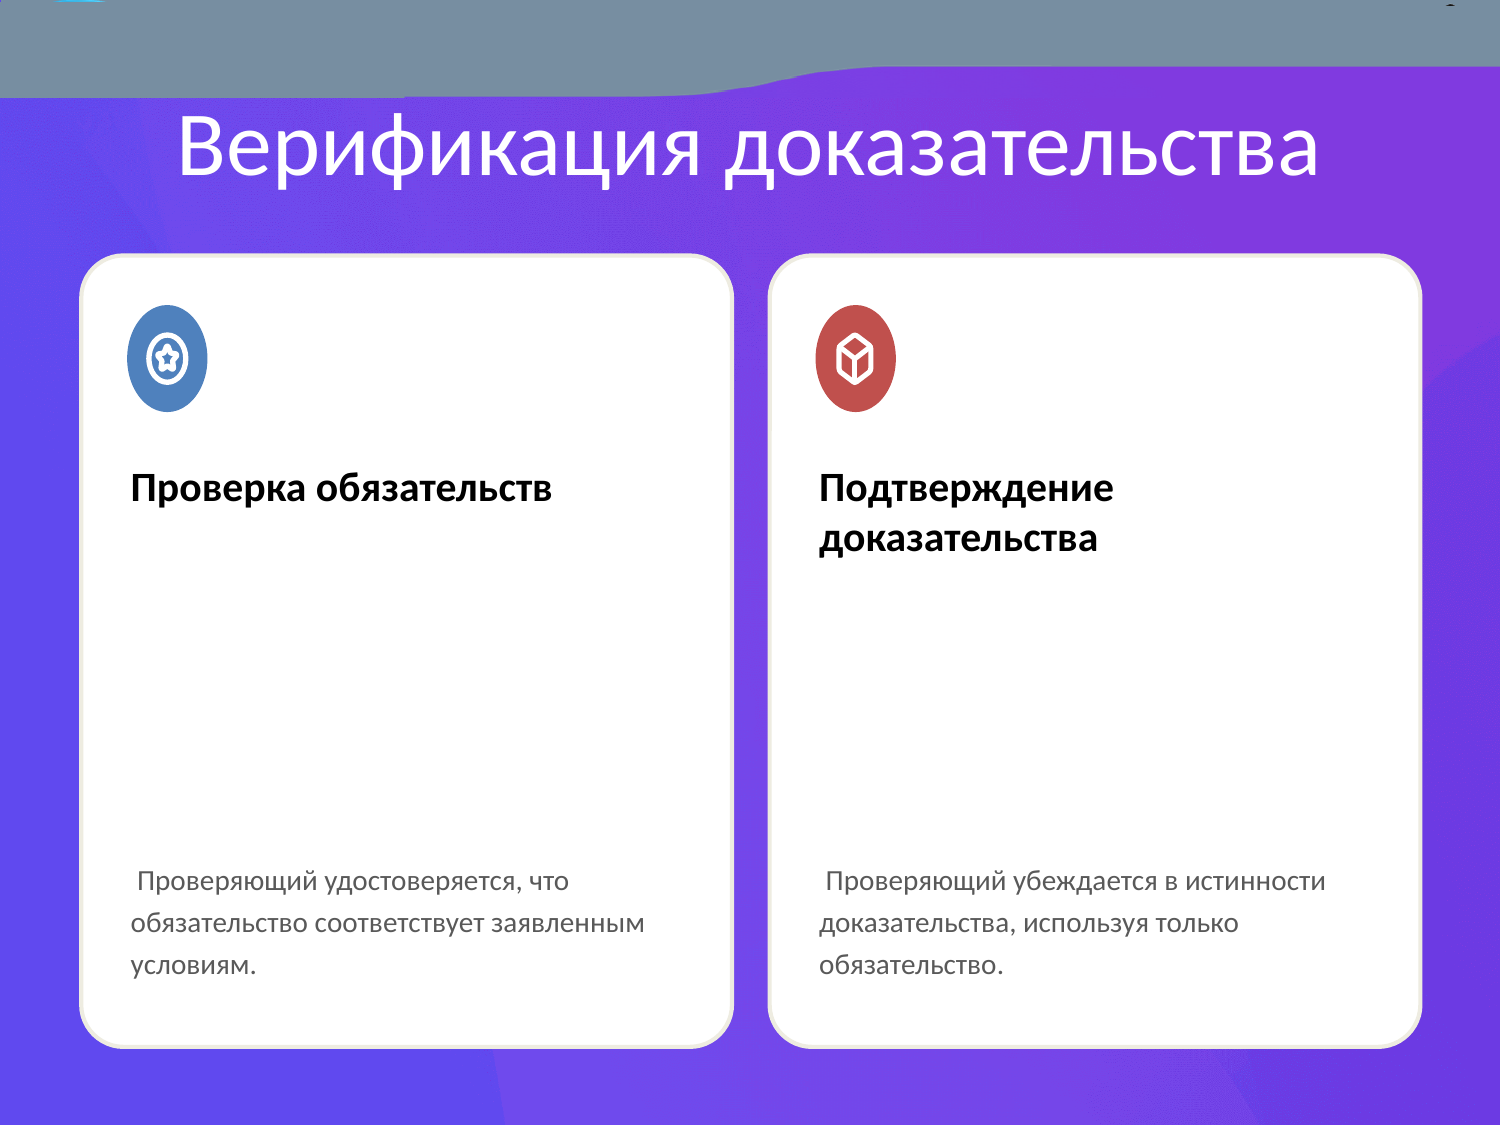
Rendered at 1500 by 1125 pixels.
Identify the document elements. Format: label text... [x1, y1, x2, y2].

title Верификация доказательства [75, 45, 1425, 233]
text_box Проверяющий убеждается в истинности доказательства, используя только обязательство. [804, 590, 1391, 988]
text_box [838, 335, 871, 383]
text_box Проверяющий удостоверяется, что обязательство соответствует заявленным условиям. [115, 590, 702, 988]
text_box [125, 302, 210, 415]
text_box [813, 302, 898, 415]
text_box [148, 335, 186, 383]
text_box o [767, 253, 1423, 1049]
text_box Подтверждение доказательства [804, 452, 1391, 573]
text_box o [79, 253, 735, 1049]
text_box Проверка обязательств [115, 452, 702, 573]
picture [0, 0, 1500, 1125]
